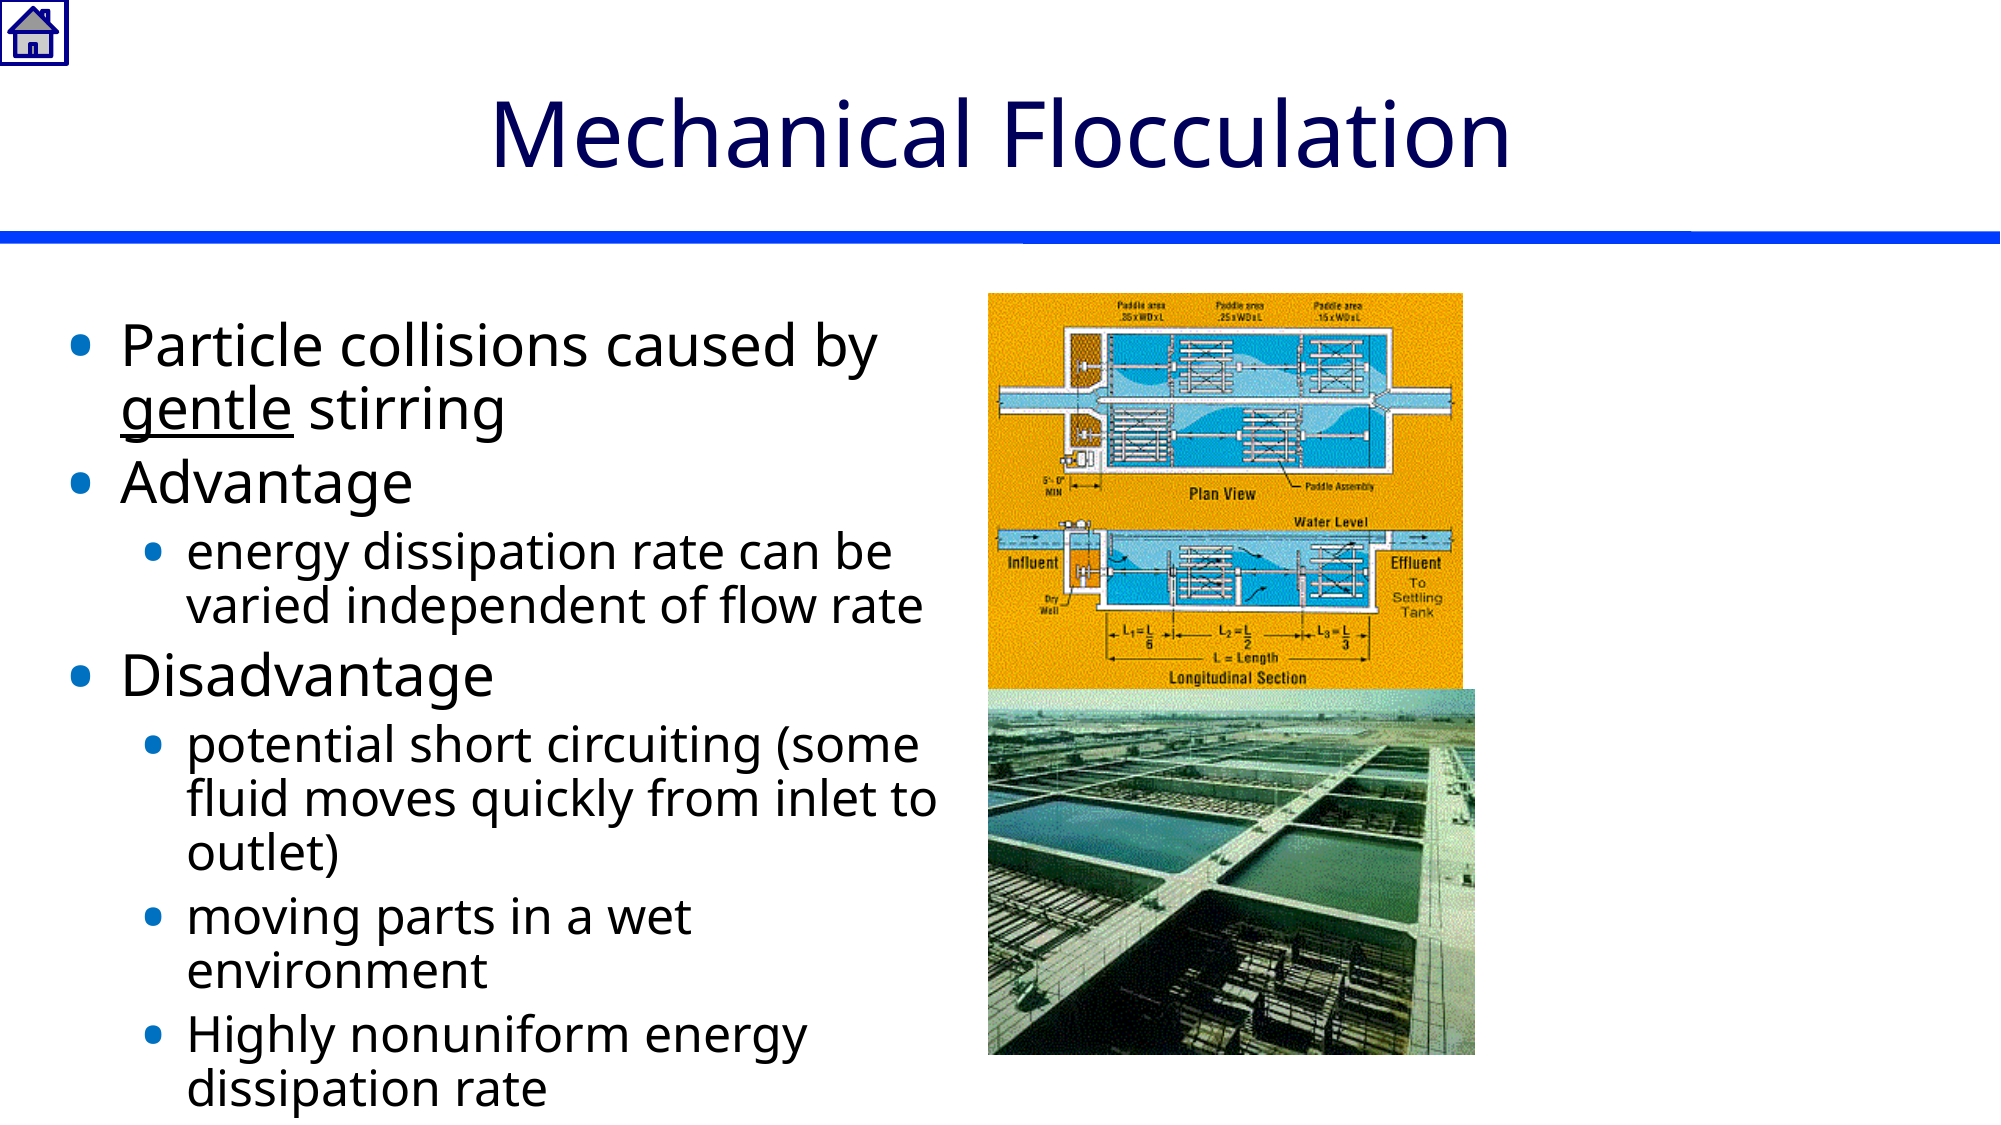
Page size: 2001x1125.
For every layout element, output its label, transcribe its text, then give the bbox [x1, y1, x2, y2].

title Mechanical Flocculation [75, 37, 1930, 225]
picture [988, 293, 1475, 1056]
list Particle collisions caused by gentle stirring Advantage energy dissipation rate can be varied independent of flow rate Disadvantage potential short circuiting (some fluid moves quickly from inlet to outlet) moving parts in a wet environment Highly nonuniform energy dissipation rate [48, 308, 989, 1109]
